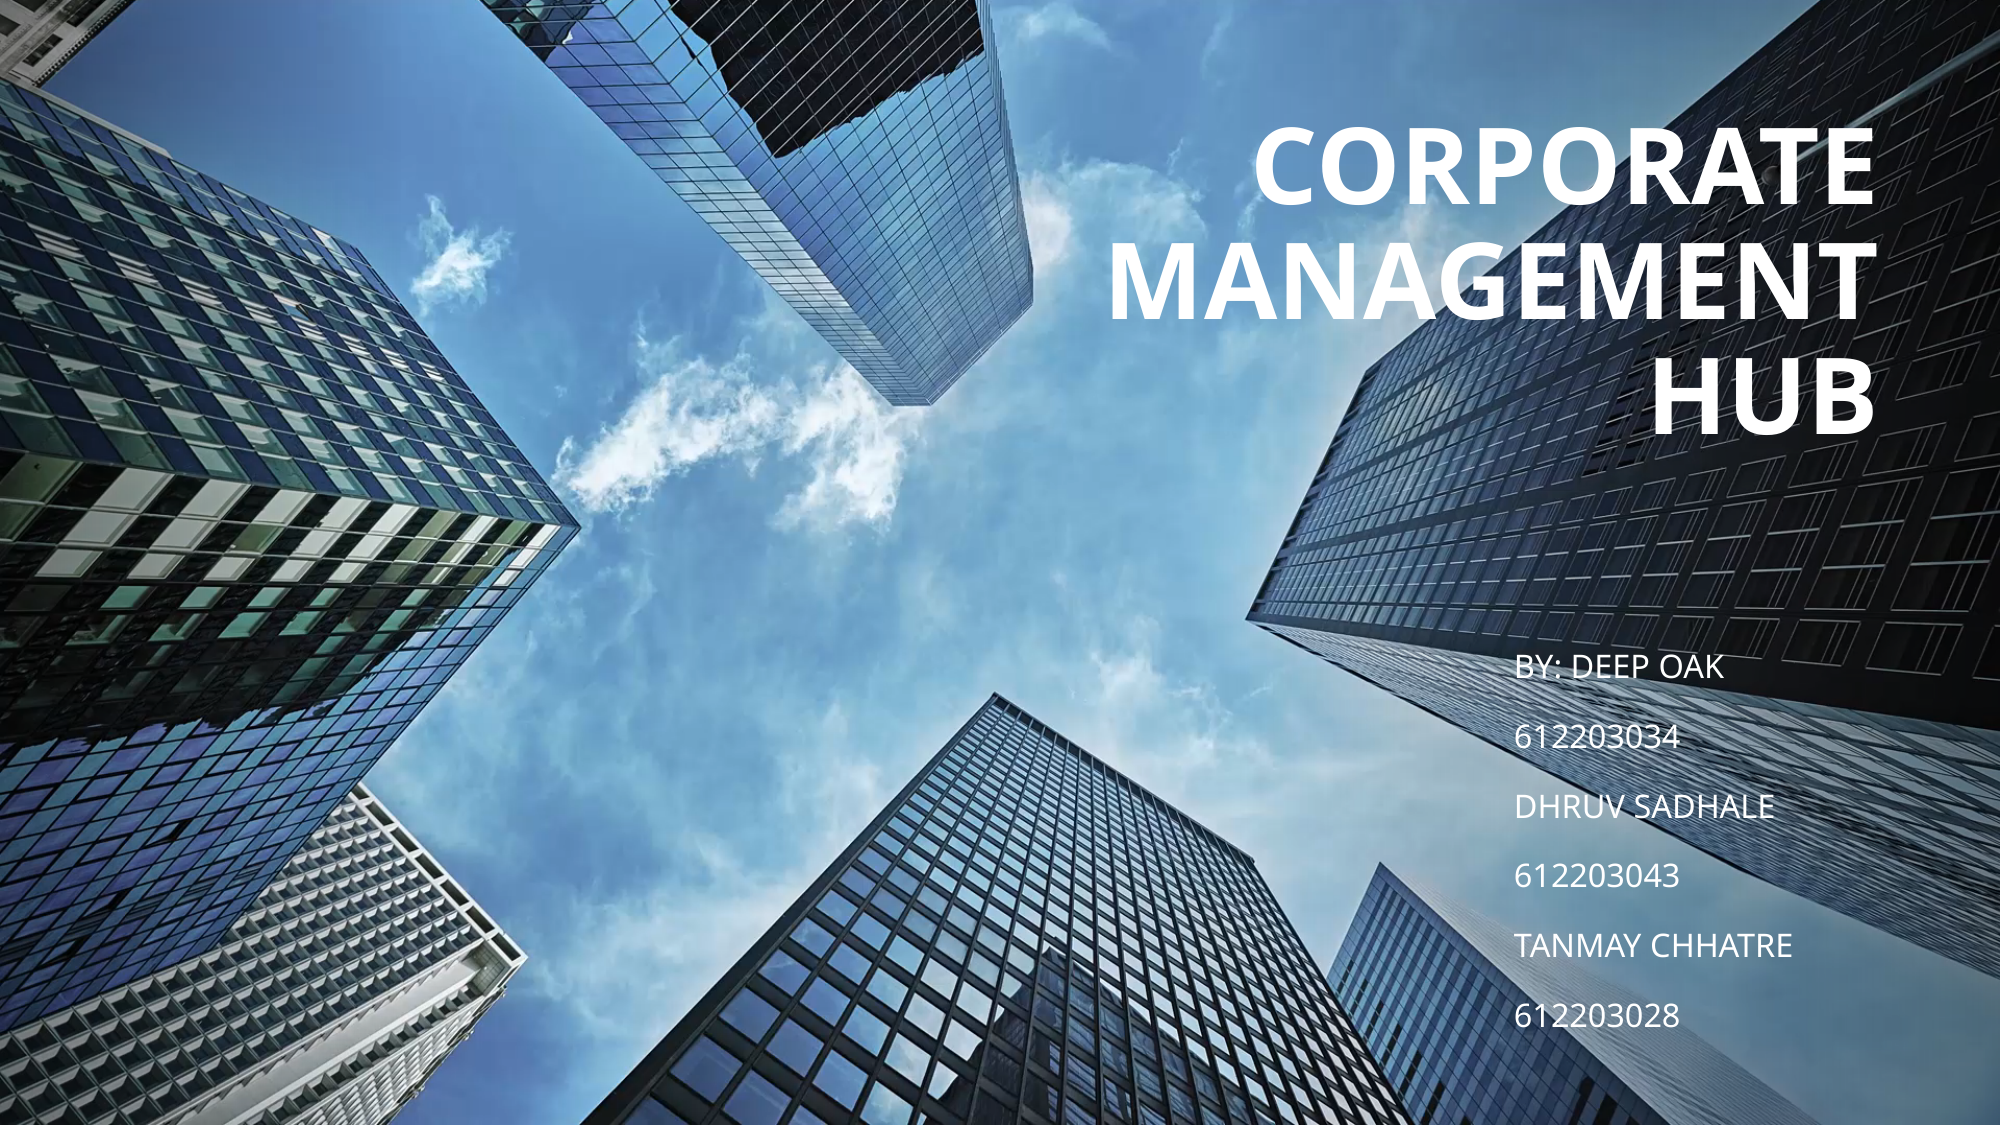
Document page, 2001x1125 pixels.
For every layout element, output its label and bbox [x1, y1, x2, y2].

text_box [0, 0, 2000, 1125]
